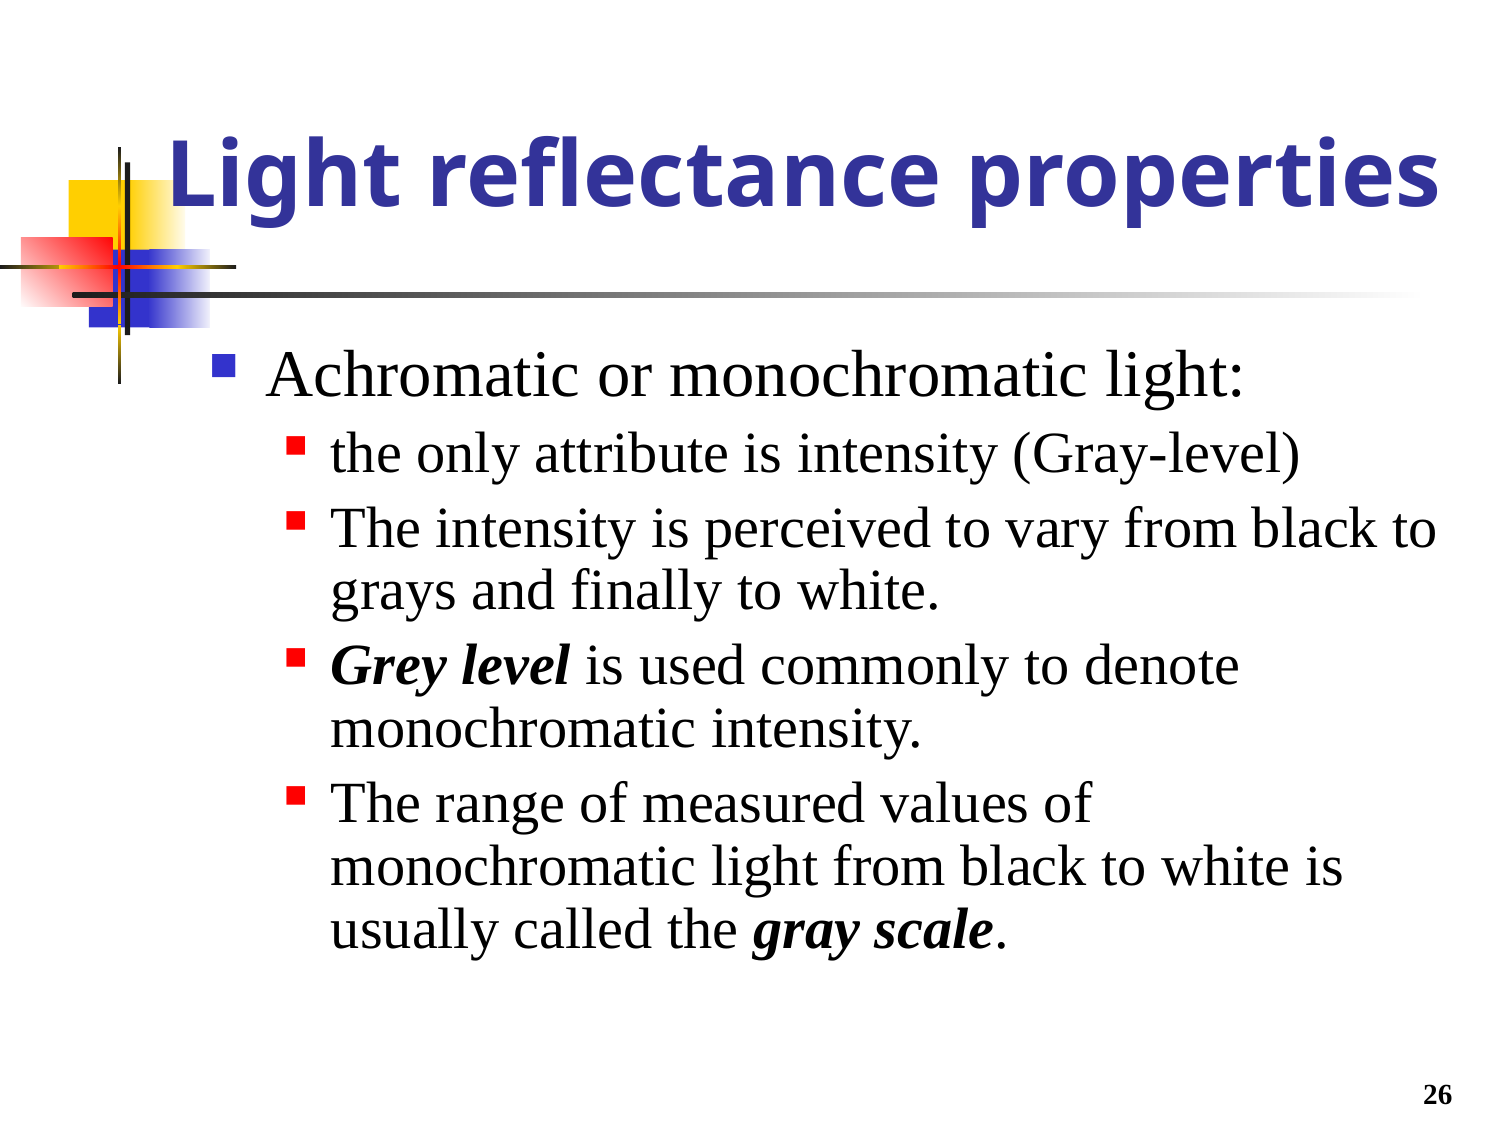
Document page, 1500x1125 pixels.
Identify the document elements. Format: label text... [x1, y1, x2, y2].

list Achromatic or monochromatic light: the only attribute is intensity (Gray-level) The intensity is perceived to vary from black to grays and finally to white. Grey level is used commonly to denote monochromatic intensity. The range of measured values of monochromatic light from black to white is usually called the gray scale. [193, 330, 1470, 1007]
slide_number 26 [1154, 1042, 1468, 1118]
title Light reflectance properties [149, 44, 1500, 233]
